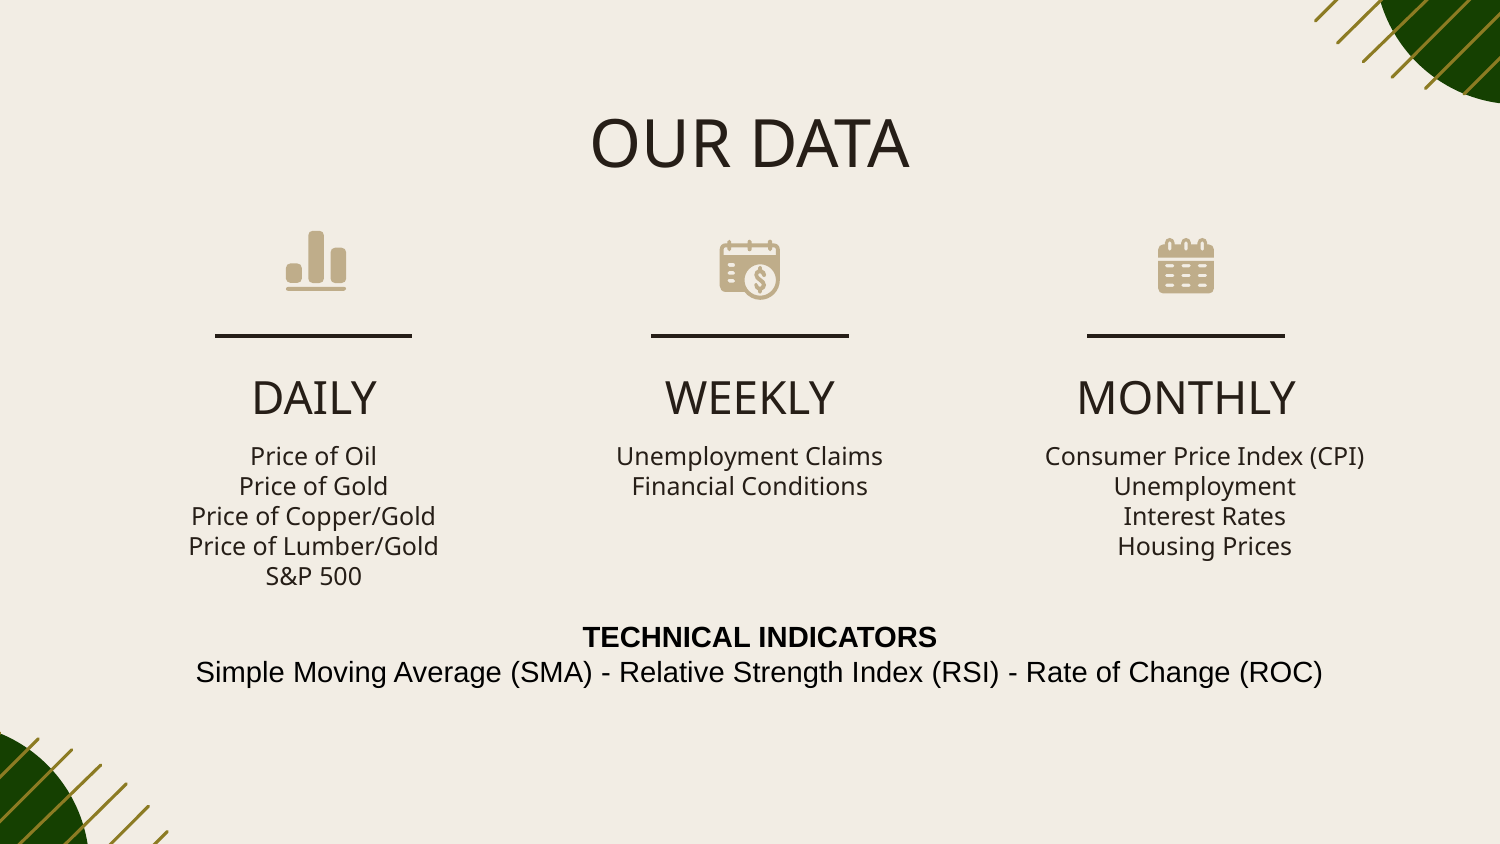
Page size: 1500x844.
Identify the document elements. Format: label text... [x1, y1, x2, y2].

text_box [719, 239, 781, 301]
title OUR DATA [116, 85, 1383, 202]
subtitle DAILY [135, 348, 493, 440]
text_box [1157, 237, 1215, 294]
subtitle Unemployment Claims Financial Conditions [571, 440, 929, 578]
subtitle Consumer Price Index (CPI) Unemployment Interest Rates Housing Prices [1007, 425, 1402, 578]
subtitle Price of Oil Price of Gold Price of Copper/Gold Price of Lumber/Gold S&P 500 [135, 440, 493, 612]
subtitle WEEKLY [571, 348, 929, 440]
text_box TECHNICAL INDICATORS Simple Moving Average (SMA) - Relative Strength Index (RSI) - Rate of Change (ROC) [180, 611, 1340, 696]
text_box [285, 230, 347, 292]
subtitle MONTHLY [1007, 348, 1365, 440]
